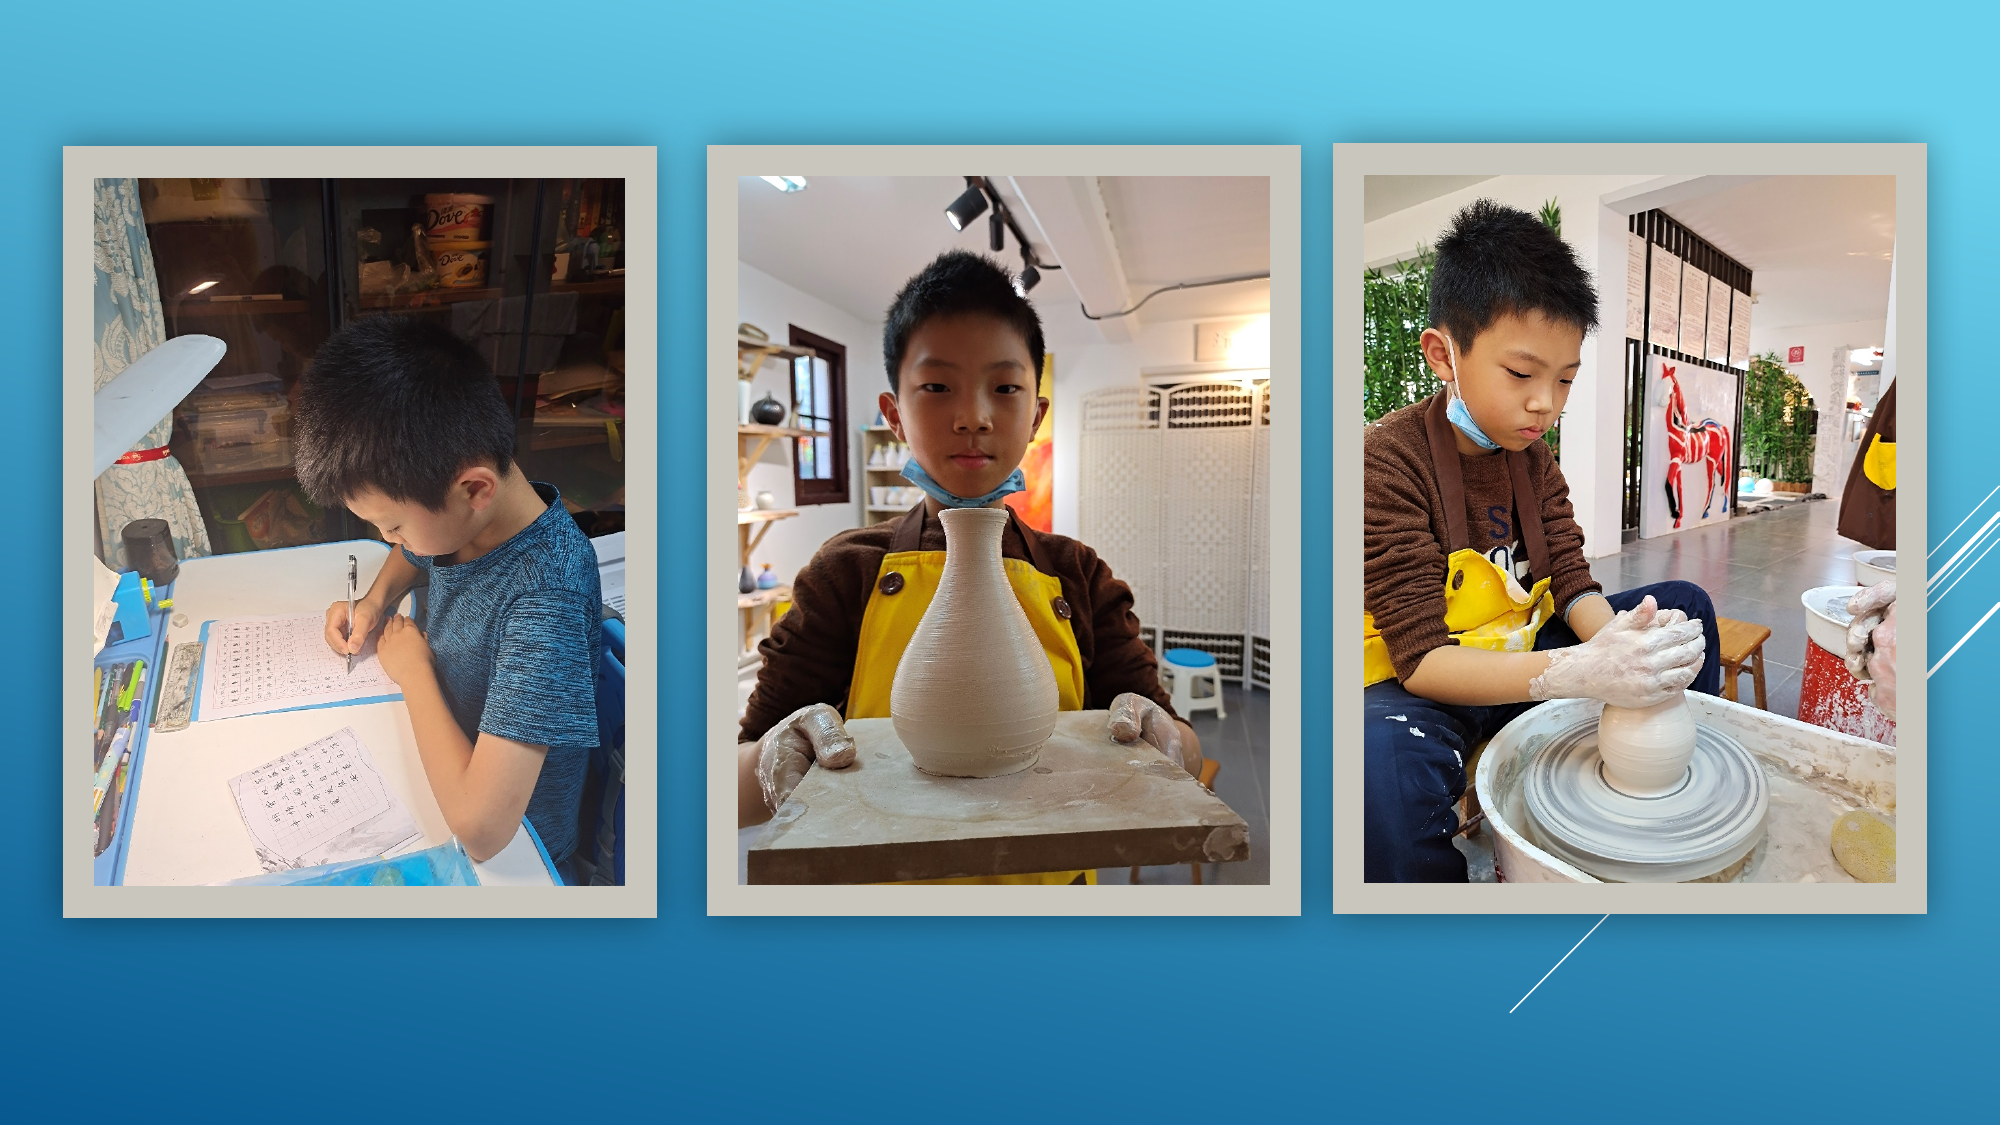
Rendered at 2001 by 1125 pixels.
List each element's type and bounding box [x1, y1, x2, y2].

picture [93, 177, 626, 887]
picture [1363, 174, 1896, 884]
picture [737, 176, 1270, 886]
